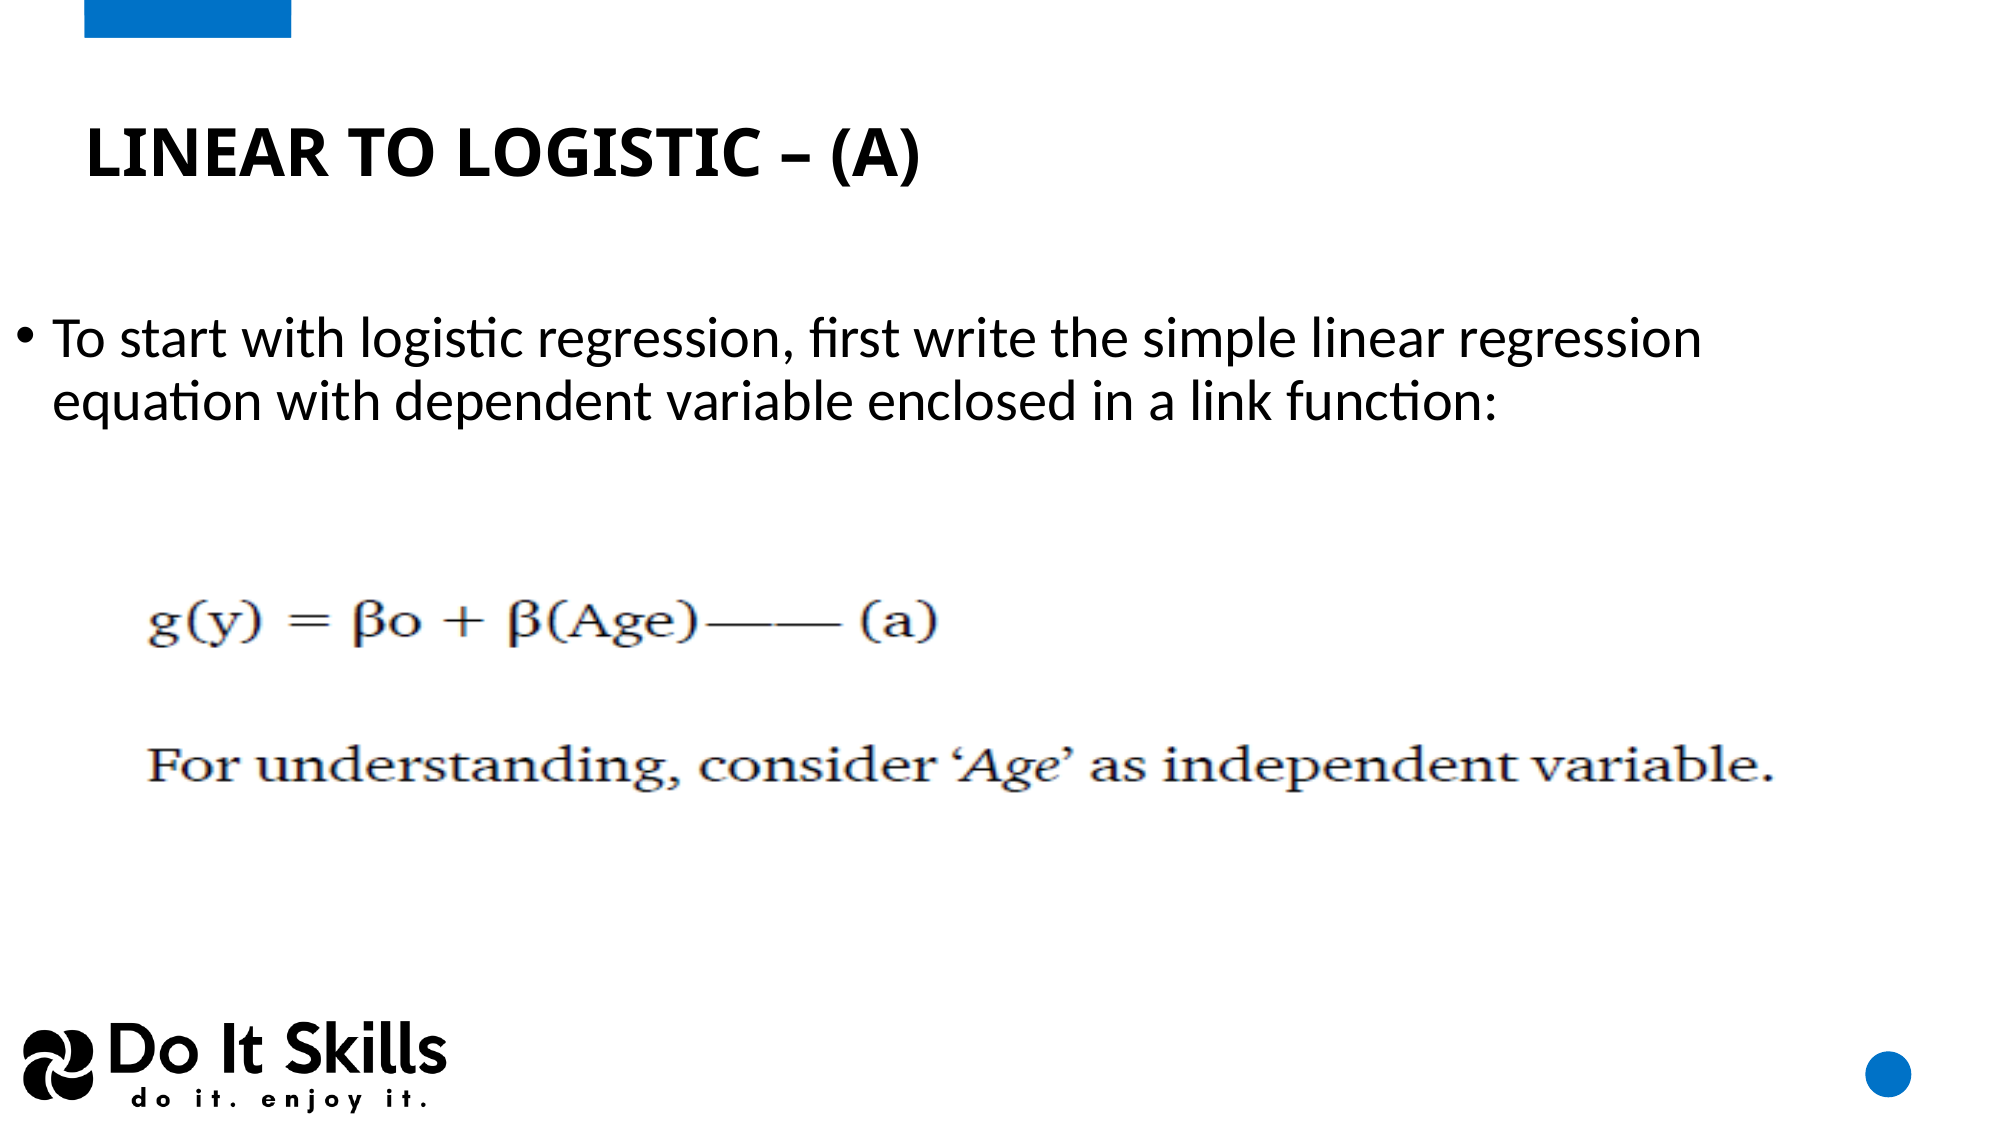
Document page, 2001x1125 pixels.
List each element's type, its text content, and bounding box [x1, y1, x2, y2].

list To start with logistic regression, first write the simple linear regression equation with dependent variable enclosed in a link function: [0, 299, 1778, 1014]
title Linear to Logistic – (a) [84, 40, 1914, 192]
picture [68, 525, 1954, 825]
picture [0, 1014, 458, 1125]
